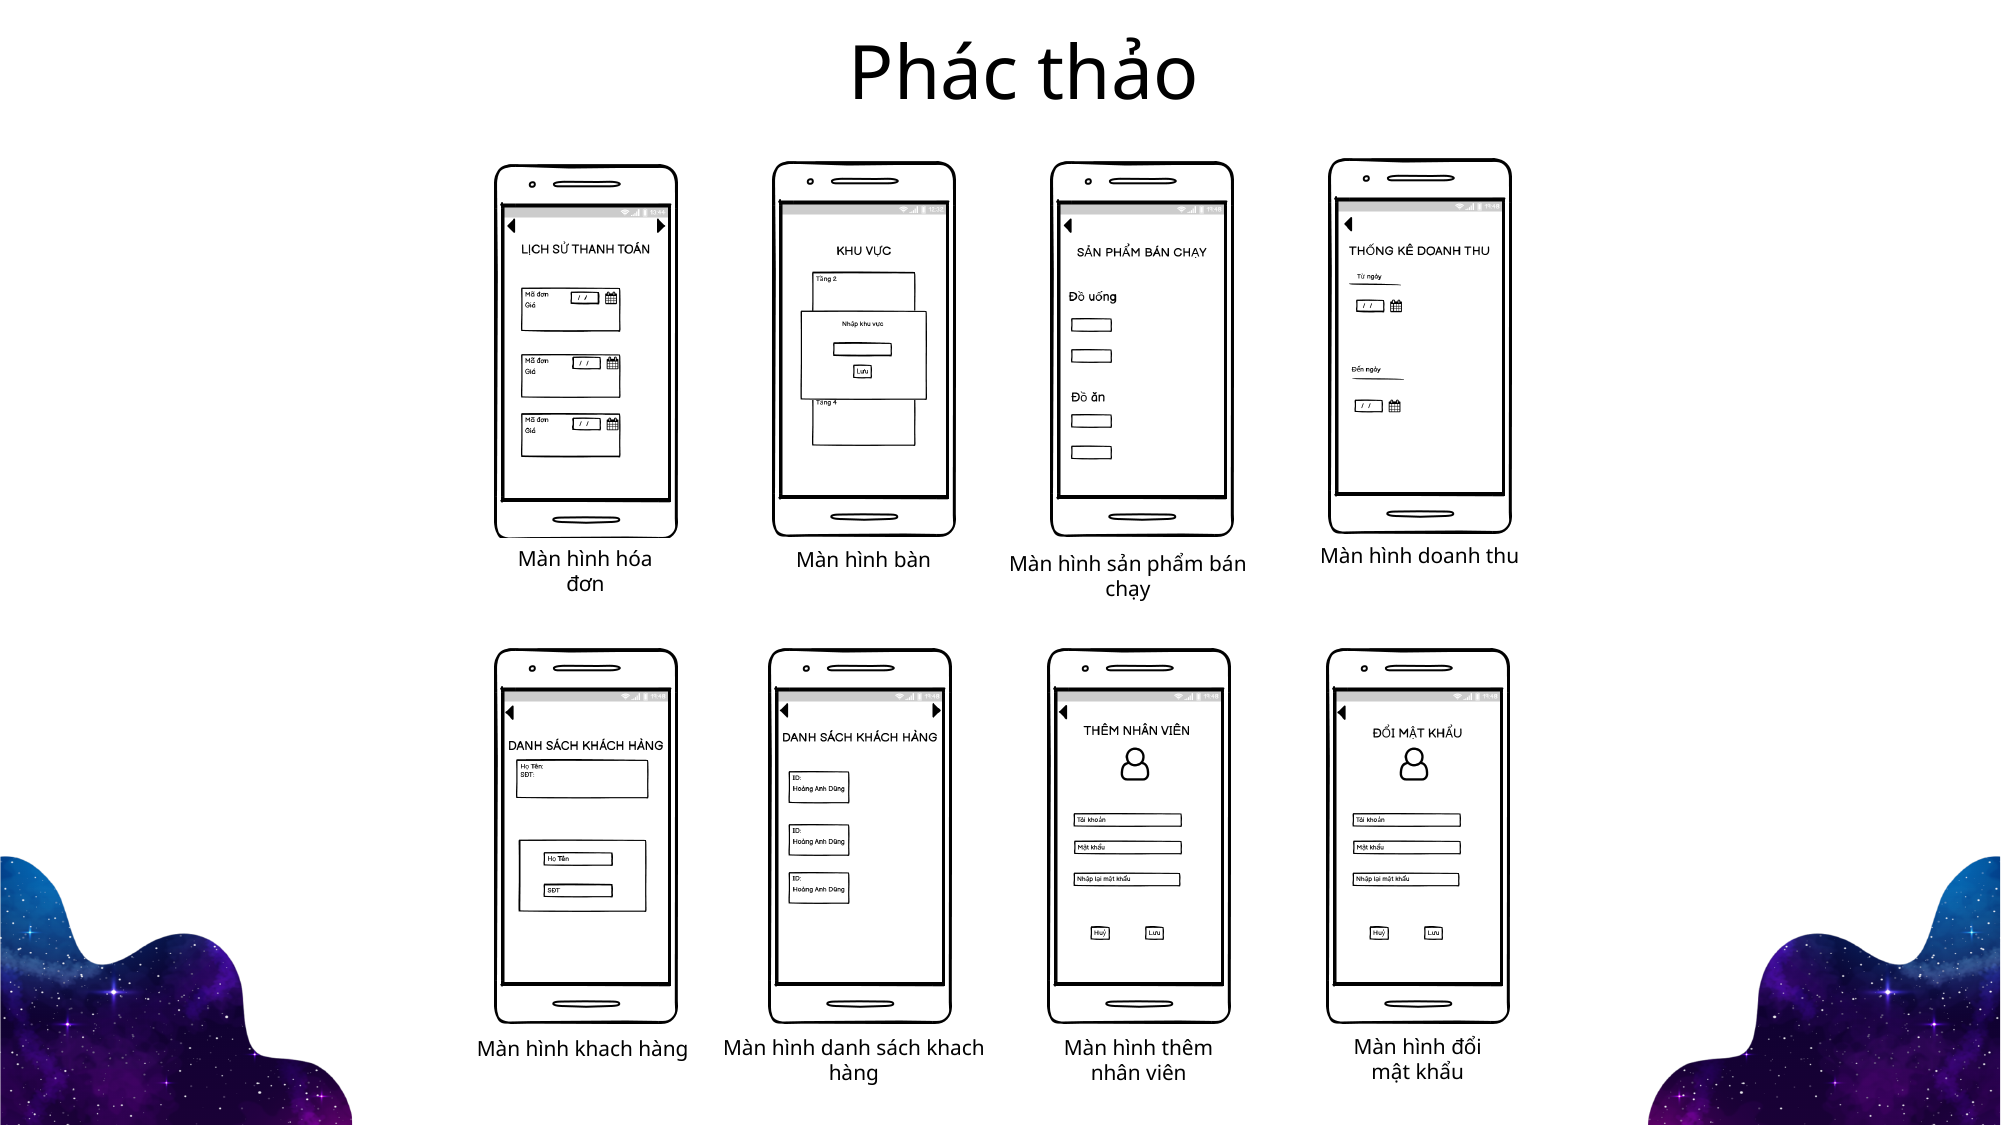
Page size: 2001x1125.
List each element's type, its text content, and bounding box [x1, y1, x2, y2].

picture [771, 161, 956, 537]
picture [1049, 161, 1234, 537]
text_box Màn hình danh sách khach hàng [707, 1027, 1000, 1093]
text_box Màn hình bàn [717, 539, 1010, 580]
picture [493, 164, 678, 540]
text_box Màn hình khach hàng [436, 1027, 707, 1068]
text_box Màn hình hóa đơn [493, 540, 678, 603]
text_box Màn hình doanh thu [1273, 535, 1566, 576]
text_box Màn hình sản phẩm bán chạy [981, 543, 1274, 608]
picture [1327, 158, 1512, 534]
text_box Màn hình đổi mật khẩu [1325, 1026, 1510, 1092]
text_box Phác thảo [413, 16, 1635, 122]
picture [767, 648, 952, 1024]
text_box Màn hình thêm nhân viên [1046, 1027, 1231, 1093]
picture [493, 648, 678, 1024]
picture [1, 857, 353, 1125]
picture [1046, 648, 1231, 1024]
picture [1648, 857, 2001, 1125]
picture [1325, 648, 1510, 1024]
